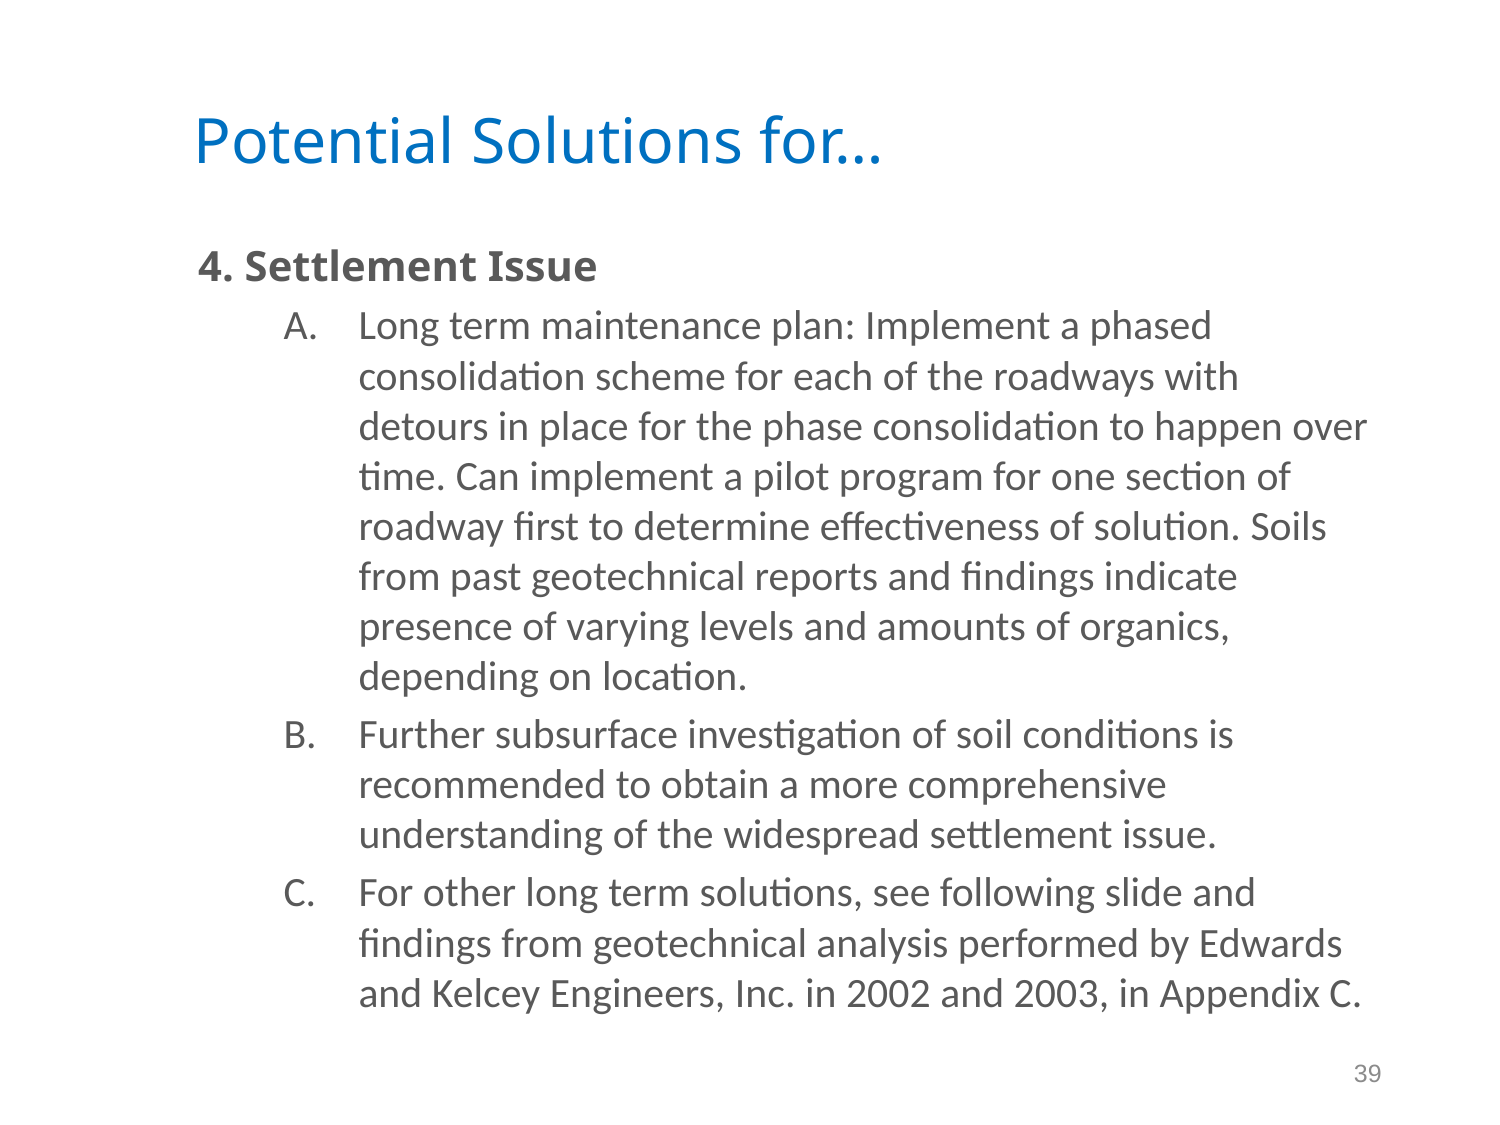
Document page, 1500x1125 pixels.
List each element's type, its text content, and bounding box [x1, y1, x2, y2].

slide_number 39 [1059, 1042, 1397, 1103]
title Potential Solutions for… [74, 44, 1352, 233]
list 4. Settlement Issue Long term maintenance plan: Implement a phased consolidation scheme for each of the roadways with detours in place for the phase consolidation to happen over time. Can implement a pilot program for one section of roadway first to determine effectiveness of solution. Soils from past geotechnical reports and findings indicate presence of varying levels and amounts of organics, depending on location. Further subsurface investigation of soil conditions is recommended to obtain a more comprehensive understanding of the widespread settlement issue. For other long term solutions, see following slide and findings from geotechnical analysis performed by Edwards and Kelcey Engineers, Inc. in 2002 and 2003, in Appendix C. [117, 232, 1393, 1005]
